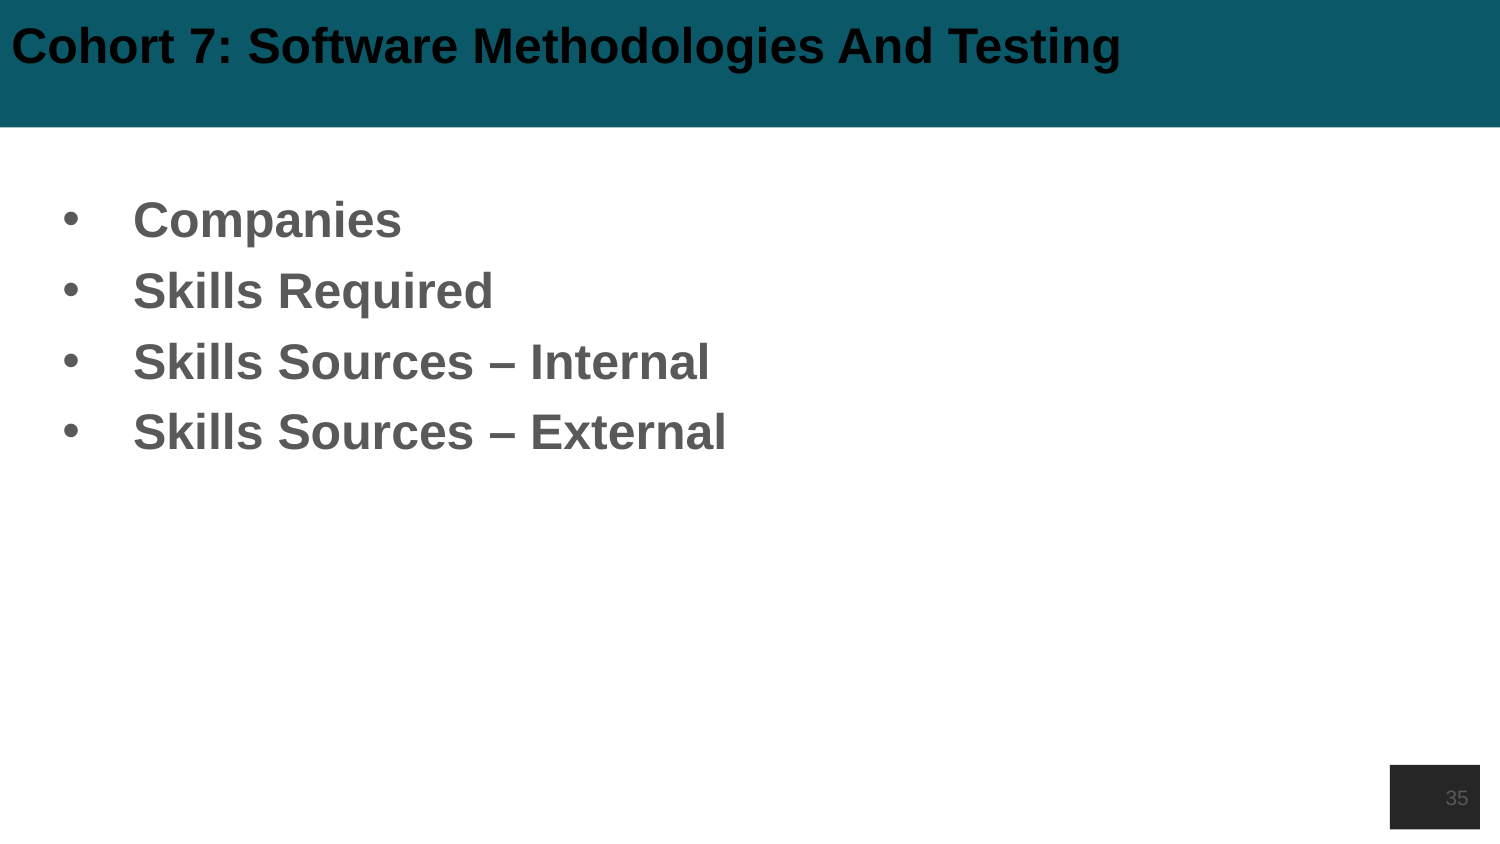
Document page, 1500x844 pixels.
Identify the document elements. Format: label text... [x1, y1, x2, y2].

slide_number 35 [1389, 764, 1480, 830]
title Cohort 7: Software Methodologies And Testing [0, 0, 1500, 128]
list Companies Skills Required Skills Sources – Internal Skills Sources – External [51, 189, 1449, 750]
